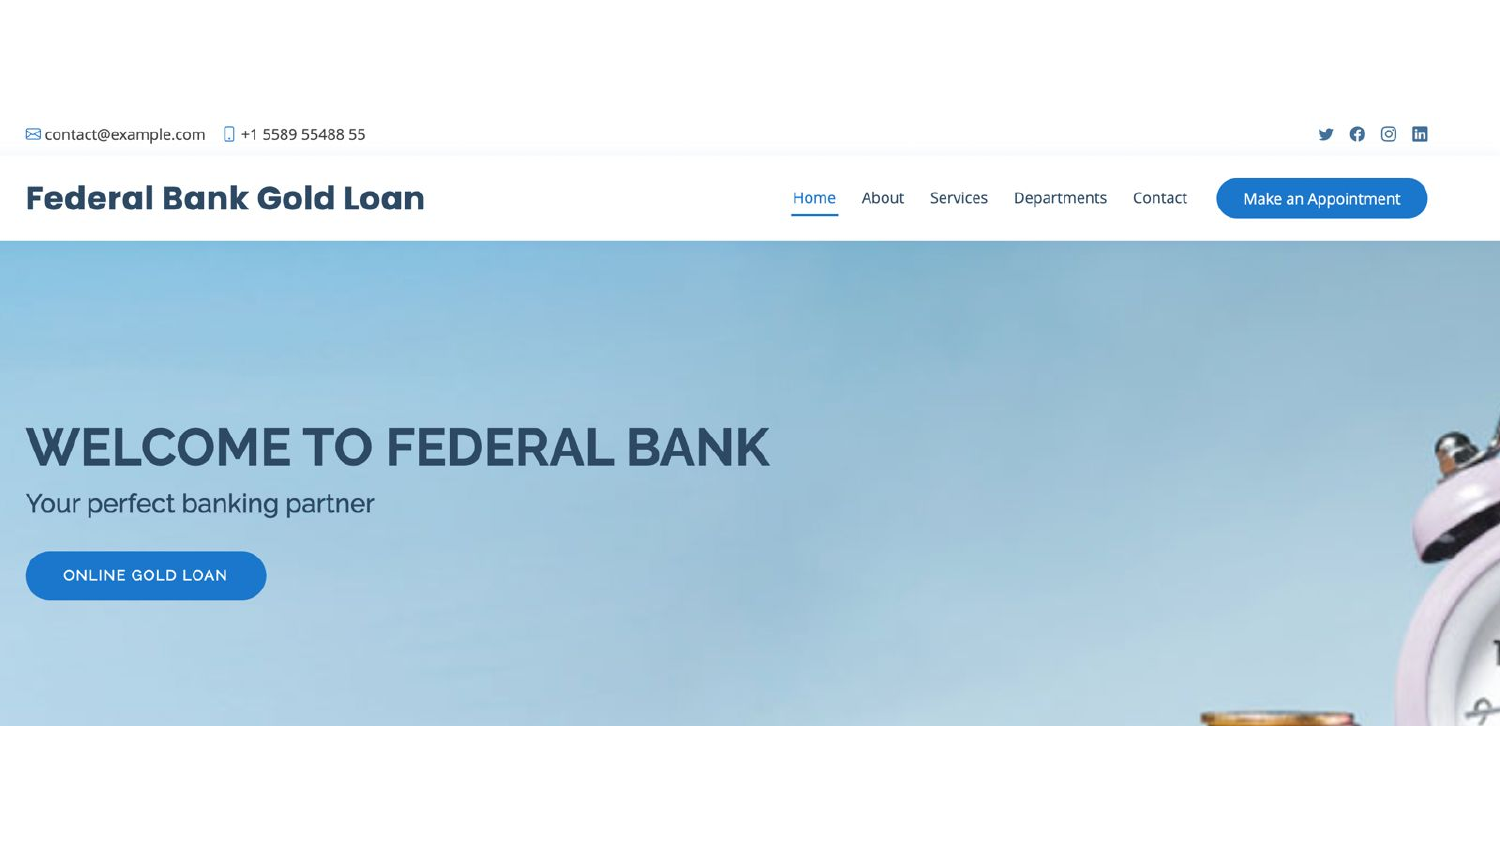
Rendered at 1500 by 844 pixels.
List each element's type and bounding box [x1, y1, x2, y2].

picture [0, 117, 1500, 727]
